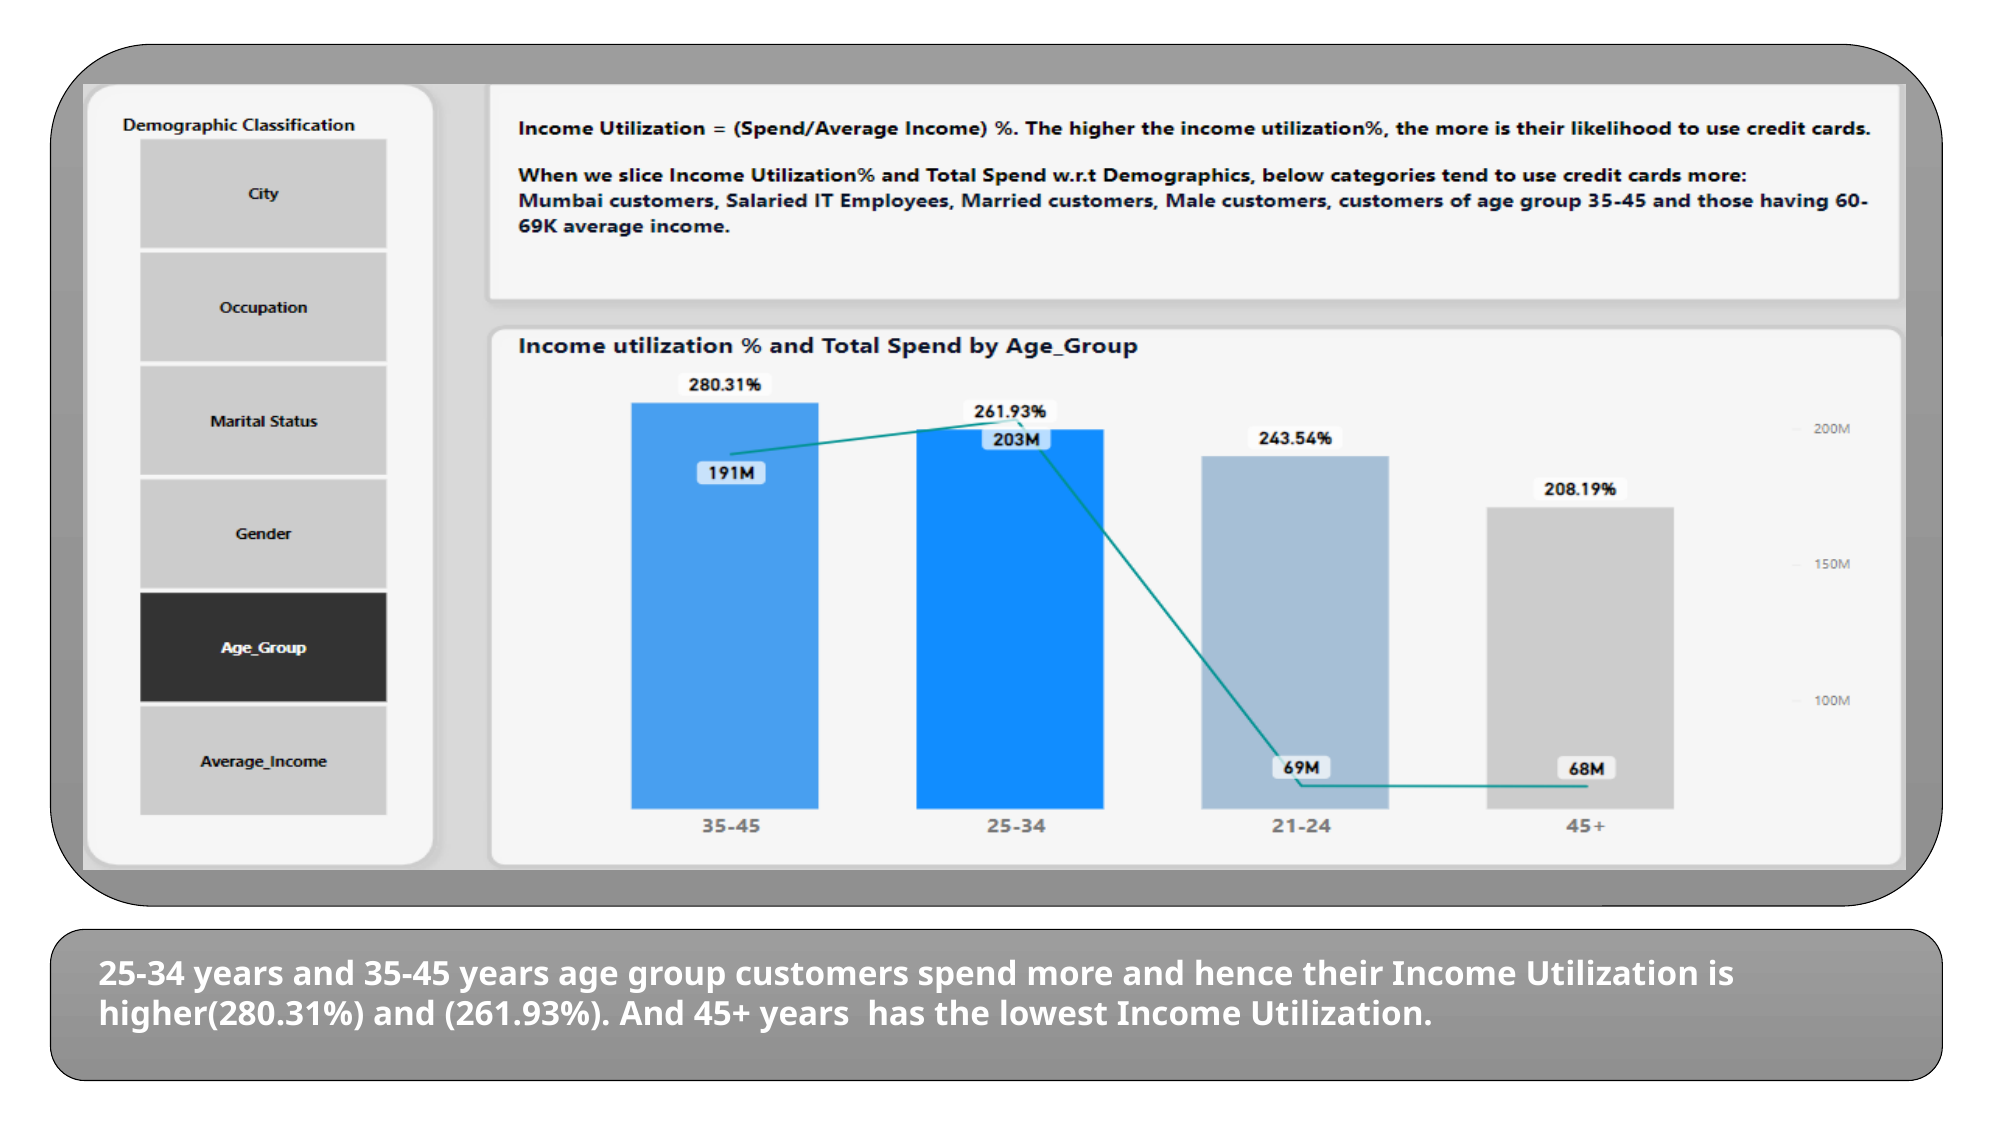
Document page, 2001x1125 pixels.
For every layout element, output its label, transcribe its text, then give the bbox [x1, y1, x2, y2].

text_box 25-34 years and 35-45 years age group customers spend more and hence their Income Utilization is higher(280.31%) and (261.93%). And 45+ years has the lowest Income Utilization. [83, 944, 1895, 1040]
text_box [49, 928, 1943, 1082]
text_box [49, 43, 1943, 907]
picture [83, 84, 1906, 870]
